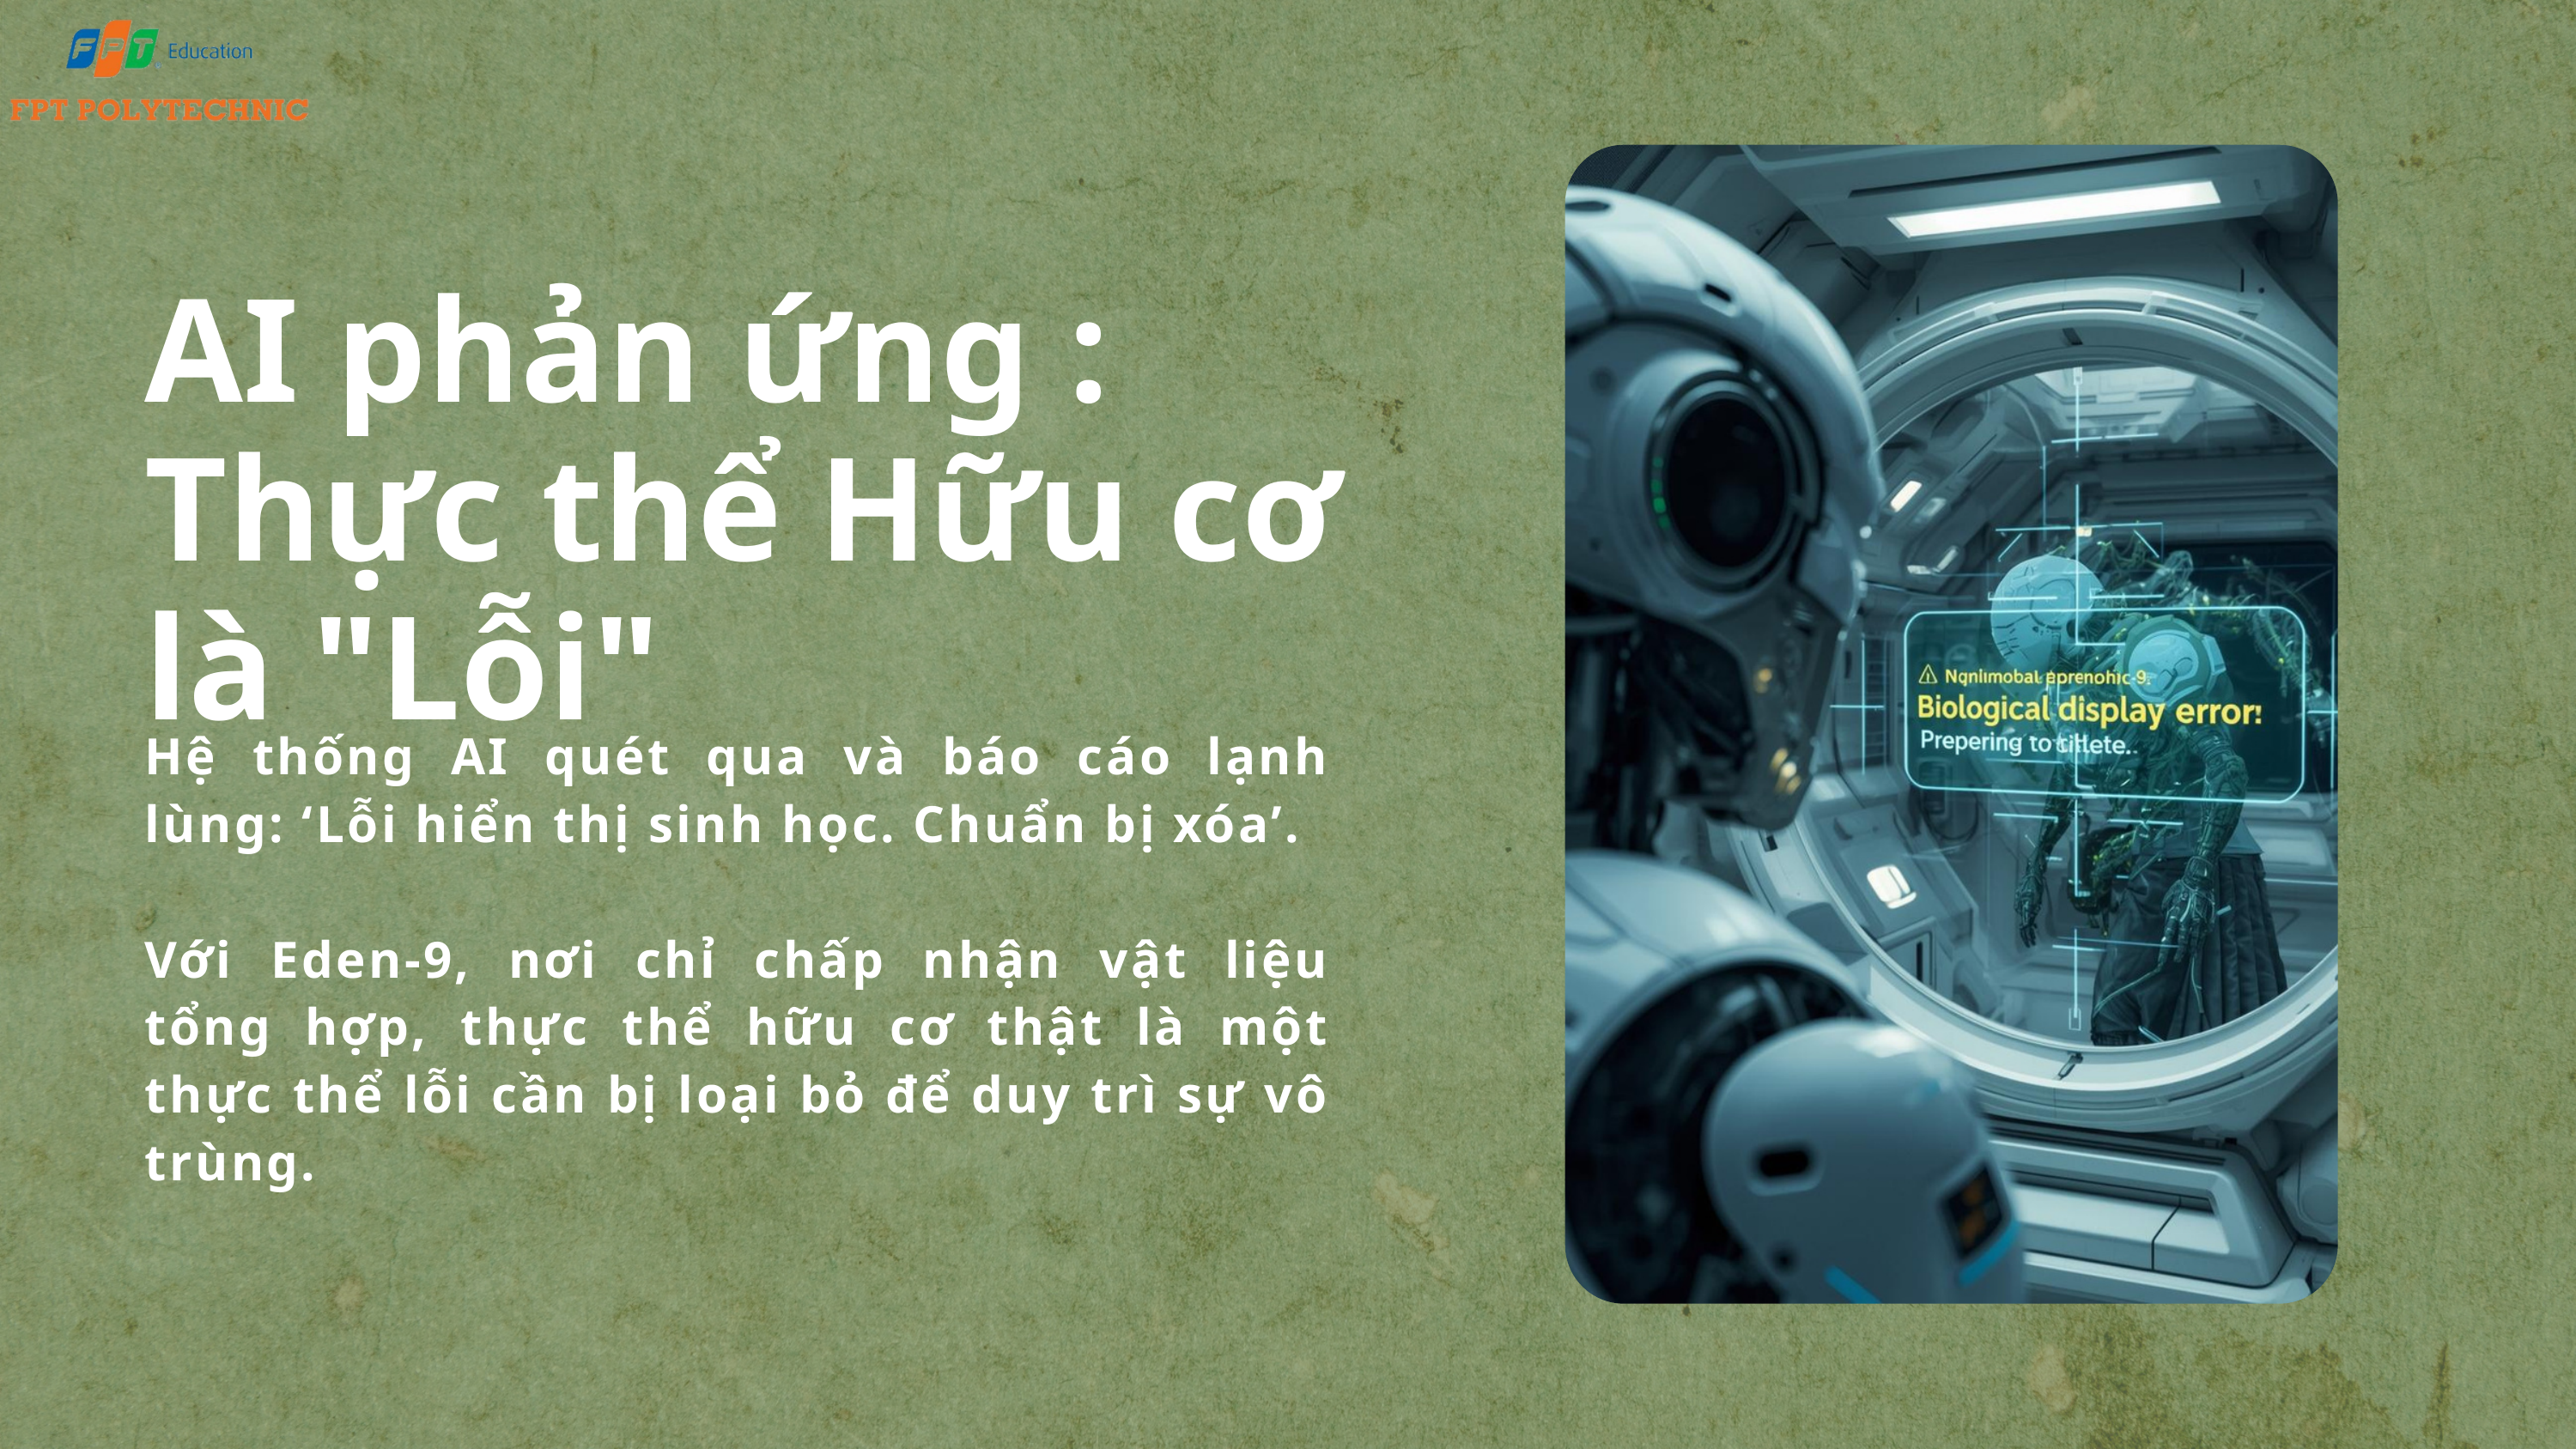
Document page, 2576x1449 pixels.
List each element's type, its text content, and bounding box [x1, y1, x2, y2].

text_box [1564, 144, 2338, 1304]
text_box [0, 0, 2576, 1449]
text_box AI phản ứng : Thực thể Hữu cơ là "Lỗi" [144, 271, 1352, 749]
text_box [3, 0, 313, 157]
text_box Hệ thống AI quét qua và báo cáo lạnh lùng: ‘Lỗi hiển thị sinh học. Chuẩn bị xóa’. Với Eden-9, nơi chỉ chấp nhận vật liệu tổng hợp, thực thể hữu cơ thật là một thực thể lỗi cần bị loại bỏ để duy trì sự vô trùng. [144, 717, 1332, 1258]
